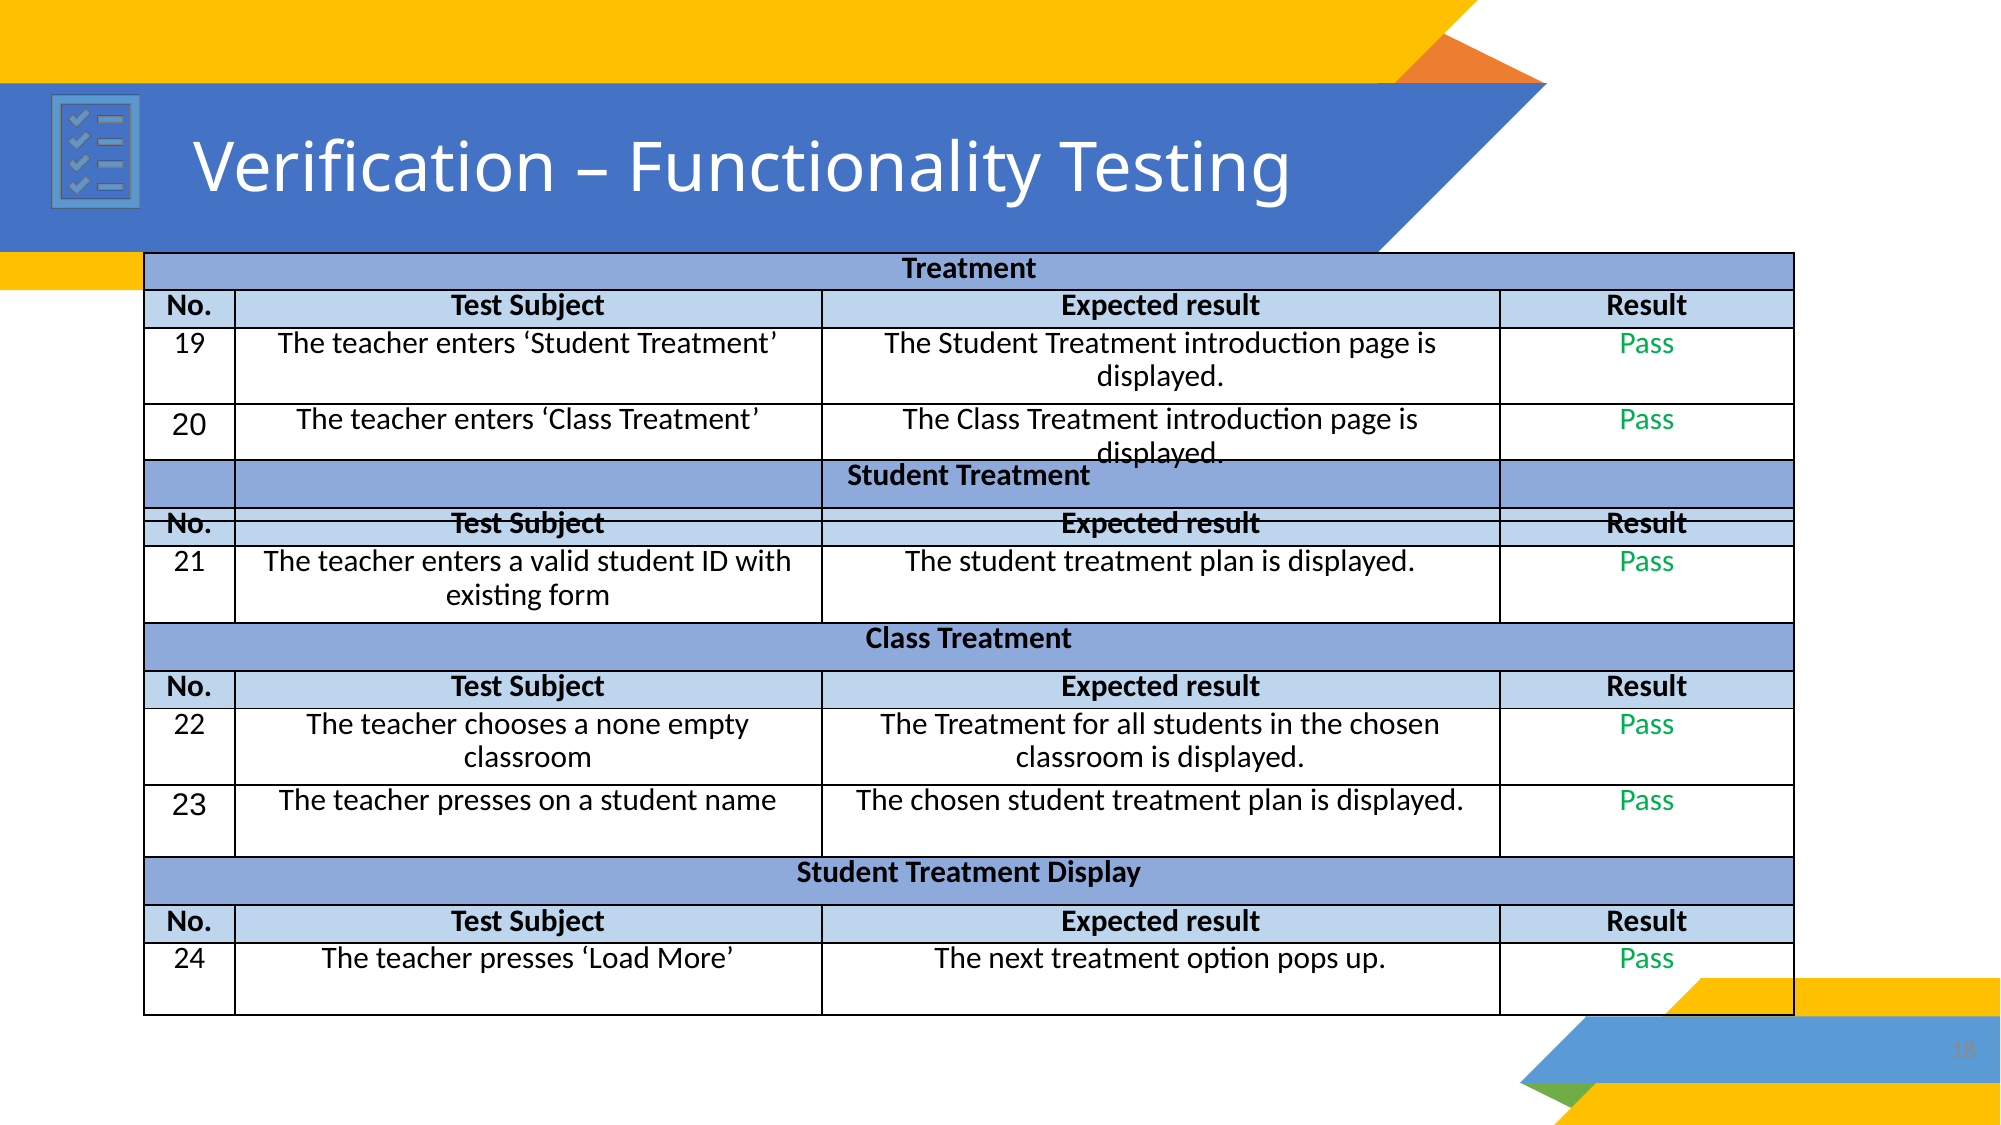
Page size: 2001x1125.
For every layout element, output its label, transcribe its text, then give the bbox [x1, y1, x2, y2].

table_cell No. [145, 672, 234, 708]
table_cell 21 [145, 547, 234, 622]
slide_number 18 [1666, 1014, 1992, 1084]
table_cell The teacher enters ‘Student Treatment’ [236, 329, 821, 403]
table_cell Test Subject [236, 522, 821, 545]
table_cell Result [1501, 522, 1793, 545]
table_cell Pass [1501, 786, 1793, 856]
table_cell 20 [145, 405, 234, 520]
picture [27, 84, 163, 219]
table_cell Pass [1501, 944, 1793, 1014]
table_header Treatment [145, 254, 1793, 289]
table_cell Expected result [823, 906, 1499, 942]
table_cell The teacher presses on a student name [236, 786, 821, 856]
table_cell 23 [145, 786, 234, 856]
table_cell Expected result [823, 291, 1499, 327]
title Verification – Functionality Testing [178, 85, 1380, 252]
table_cell 24 [145, 944, 234, 1014]
table_cell The teacher chooses a none empty classroom [236, 709, 821, 784]
table_cell Result [1501, 672, 1793, 708]
table_cell Test Subject [236, 672, 821, 708]
table_cell Pass [1501, 709, 1793, 784]
table_cell Result [1501, 291, 1793, 327]
table_cell The teacher presses ‘Load More’ [236, 944, 821, 1014]
table_cell Pass [1501, 405, 1793, 520]
table_cell Test Subject [236, 291, 821, 327]
table_cell Pass [1501, 329, 1793, 403]
table_cell Expected result [823, 672, 1499, 708]
table_cell The student treatment plan is displayed. [823, 547, 1499, 622]
table_cell The Treatment for all students in the chosen classroom is displayed. [823, 709, 1499, 784]
table_cell The Student Treatment introduction page is displayed. [823, 329, 1499, 403]
table_cell Expected result [823, 522, 1499, 545]
table_cell Pass [1501, 547, 1793, 622]
table_cell Test Subject [236, 906, 821, 942]
table_header Student Treatment Display [145, 858, 1793, 904]
table_cell 22 [145, 709, 234, 784]
table_cell Result [1501, 906, 1793, 942]
table_cell The next treatment option pops up. [823, 944, 1499, 1014]
table_cell 19 [145, 329, 234, 403]
table_cell The Class Treatment introduction page is displayed. [823, 405, 1499, 520]
table_cell No. [145, 291, 234, 327]
table_cell No. [145, 522, 234, 545]
table_cell The teacher enters ‘Class Treatment’ [236, 405, 821, 520]
table_cell No. [145, 906, 234, 942]
table_cell The teacher enters a valid student ID with existing form [236, 547, 821, 622]
table_header Class Treatment [145, 624, 1793, 670]
table_cell The chosen student treatment plan is displayed. [823, 786, 1499, 856]
